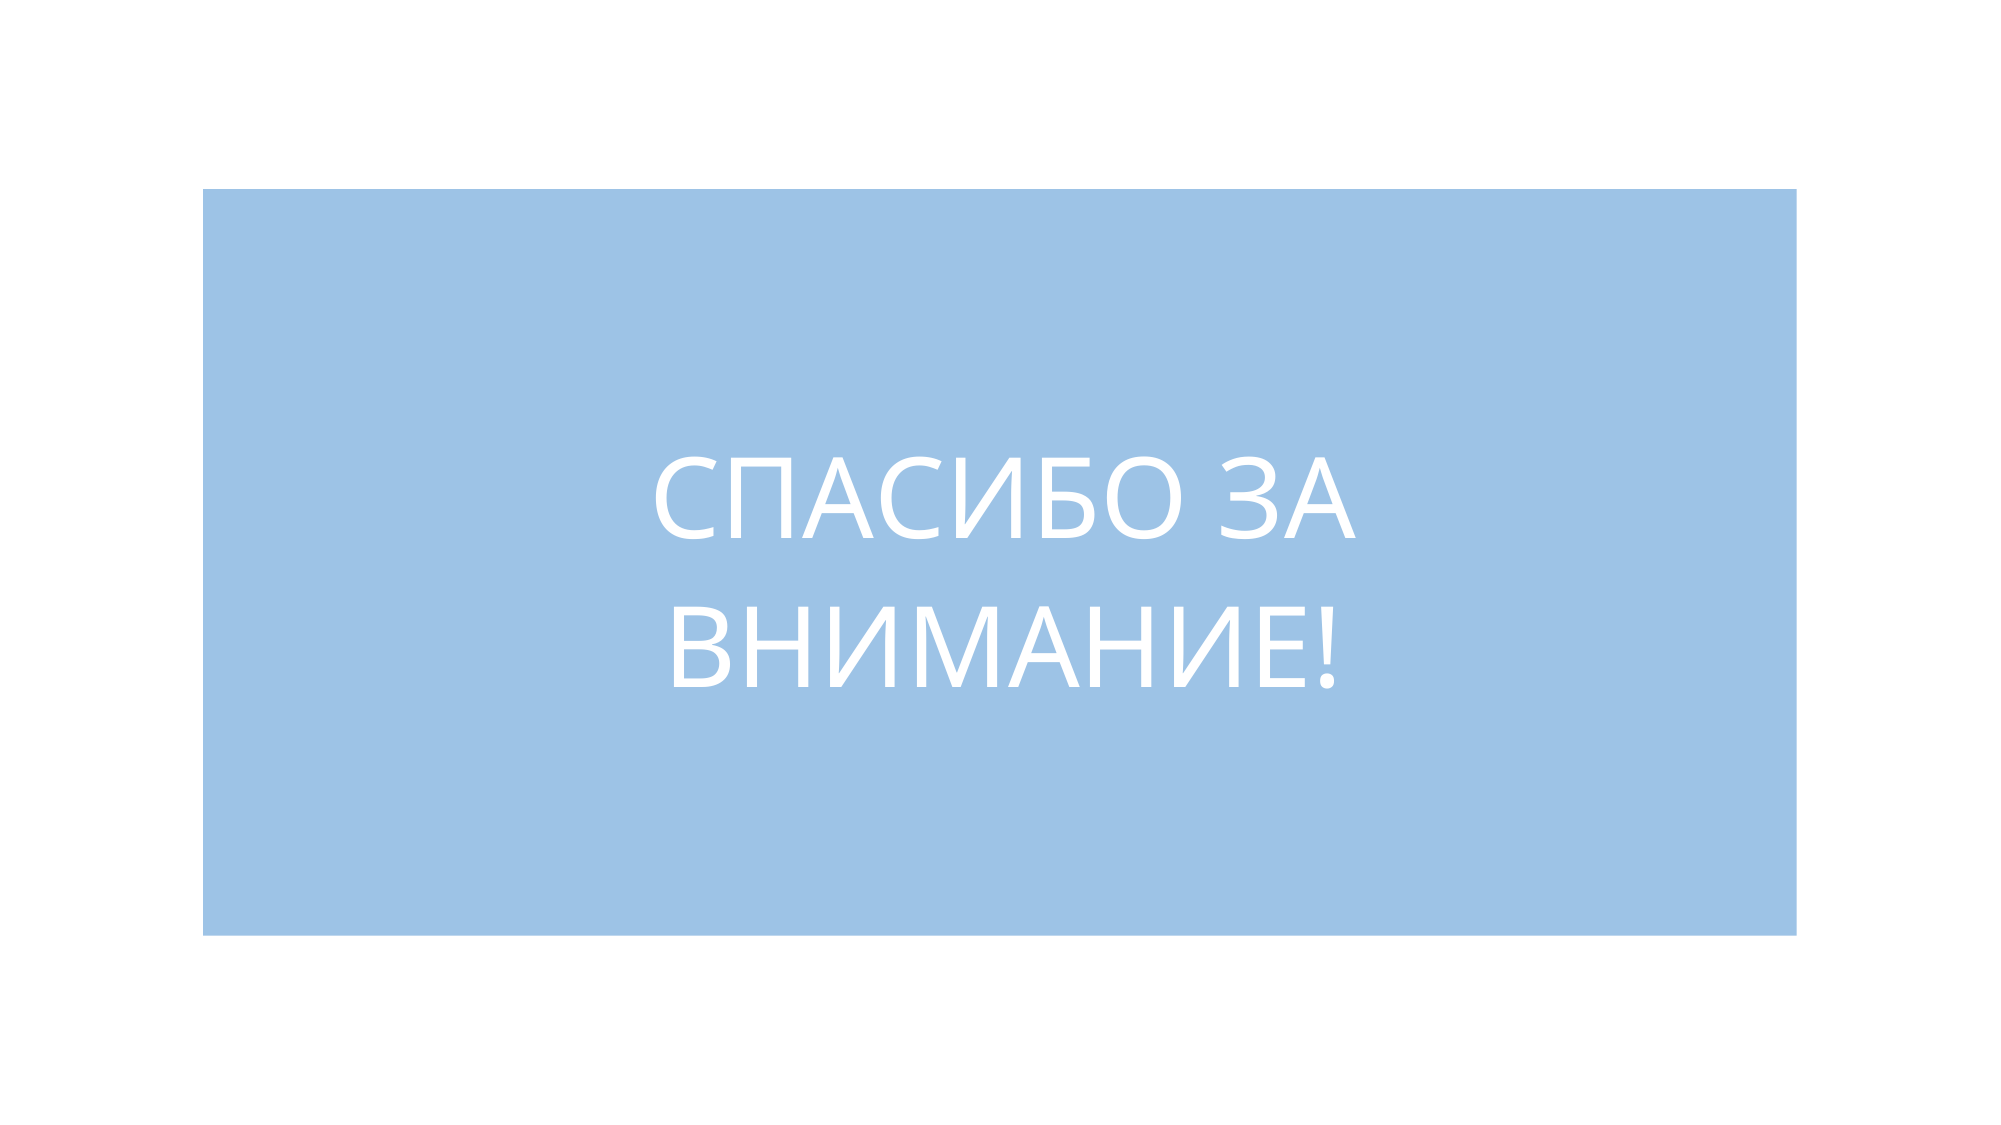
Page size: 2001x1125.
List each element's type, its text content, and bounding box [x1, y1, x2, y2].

text_box [202, 188, 1798, 937]
text_box СПАСИБО ЗА ВНИМАНИЕ! [623, 405, 1377, 720]
